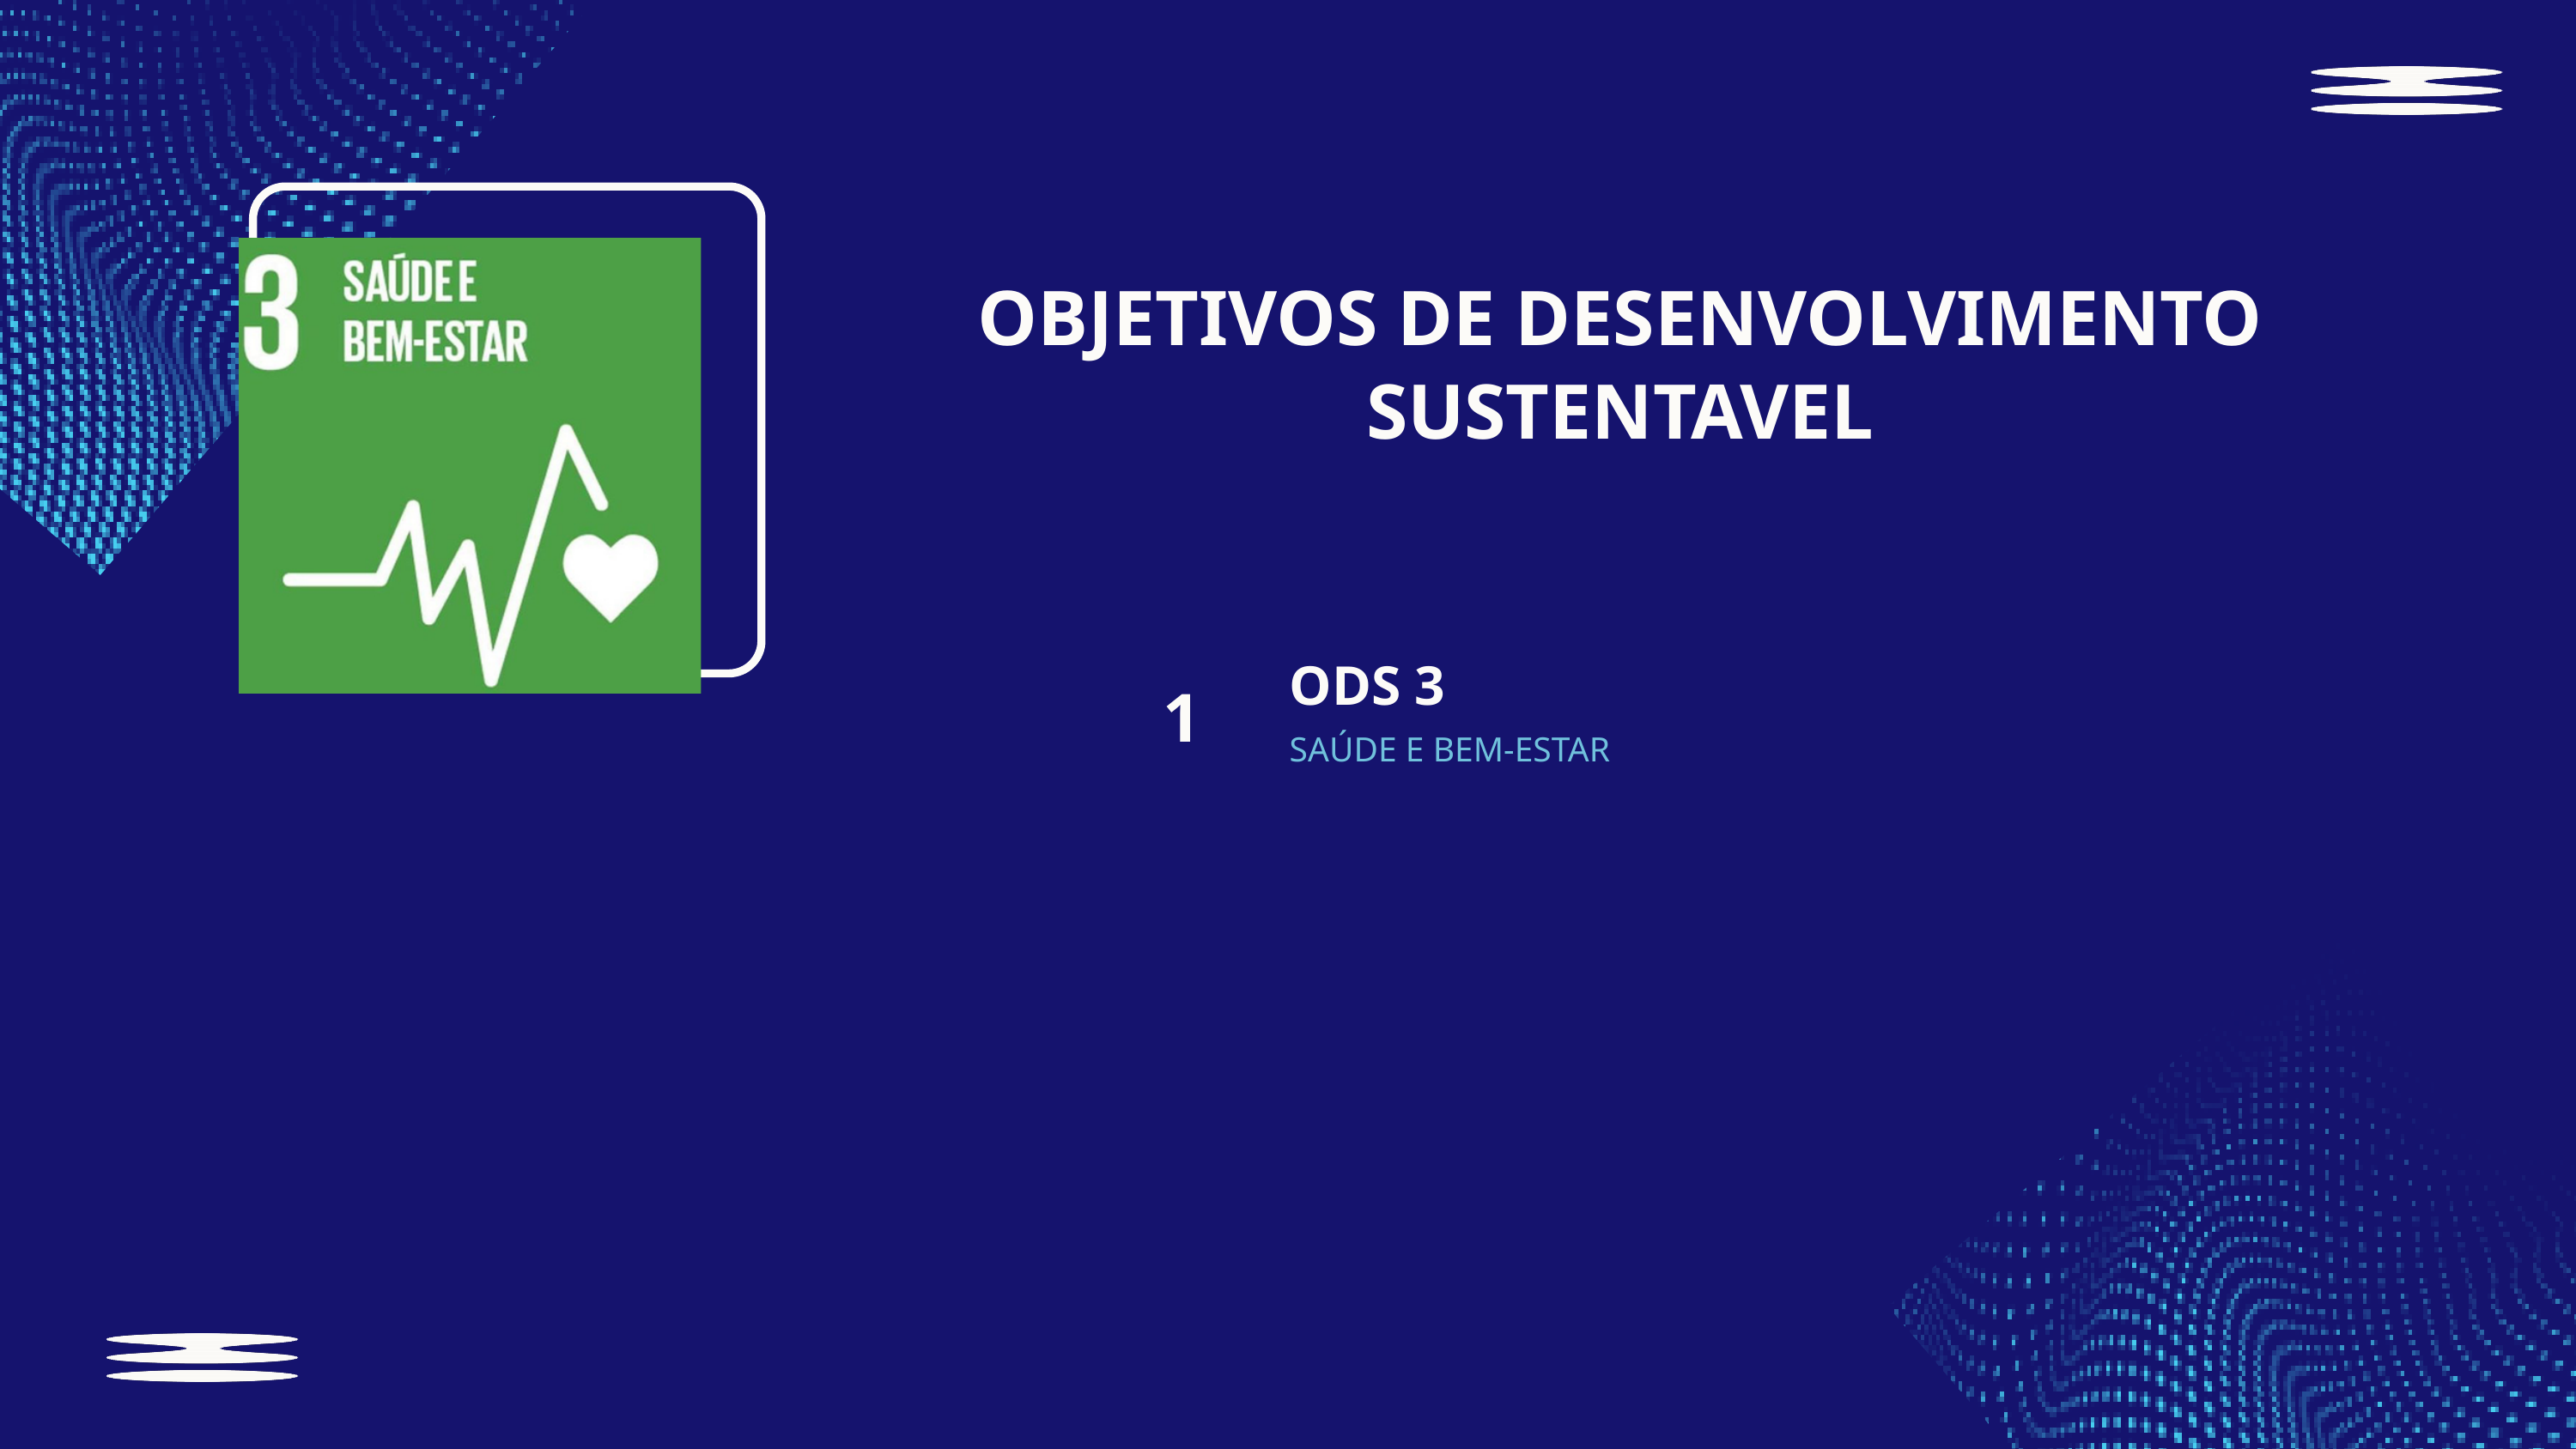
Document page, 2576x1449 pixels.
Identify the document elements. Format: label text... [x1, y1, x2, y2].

text_box ODS 3 [1289, 640, 2333, 716]
text_box [1887, 779, 2576, 1449]
text_box [106, 1333, 299, 1382]
text_box [0, 0, 596, 575]
text_box SAÚDE E BEM-ESTAR [1289, 714, 2346, 768]
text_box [238, 185, 762, 694]
text_box OBJETIVOS DE DESENVOLVIMENTO SUSTENTAVEL [911, 266, 2329, 454]
text_box [2311, 66, 2503, 115]
text_box 1 [1163, 662, 1193, 756]
